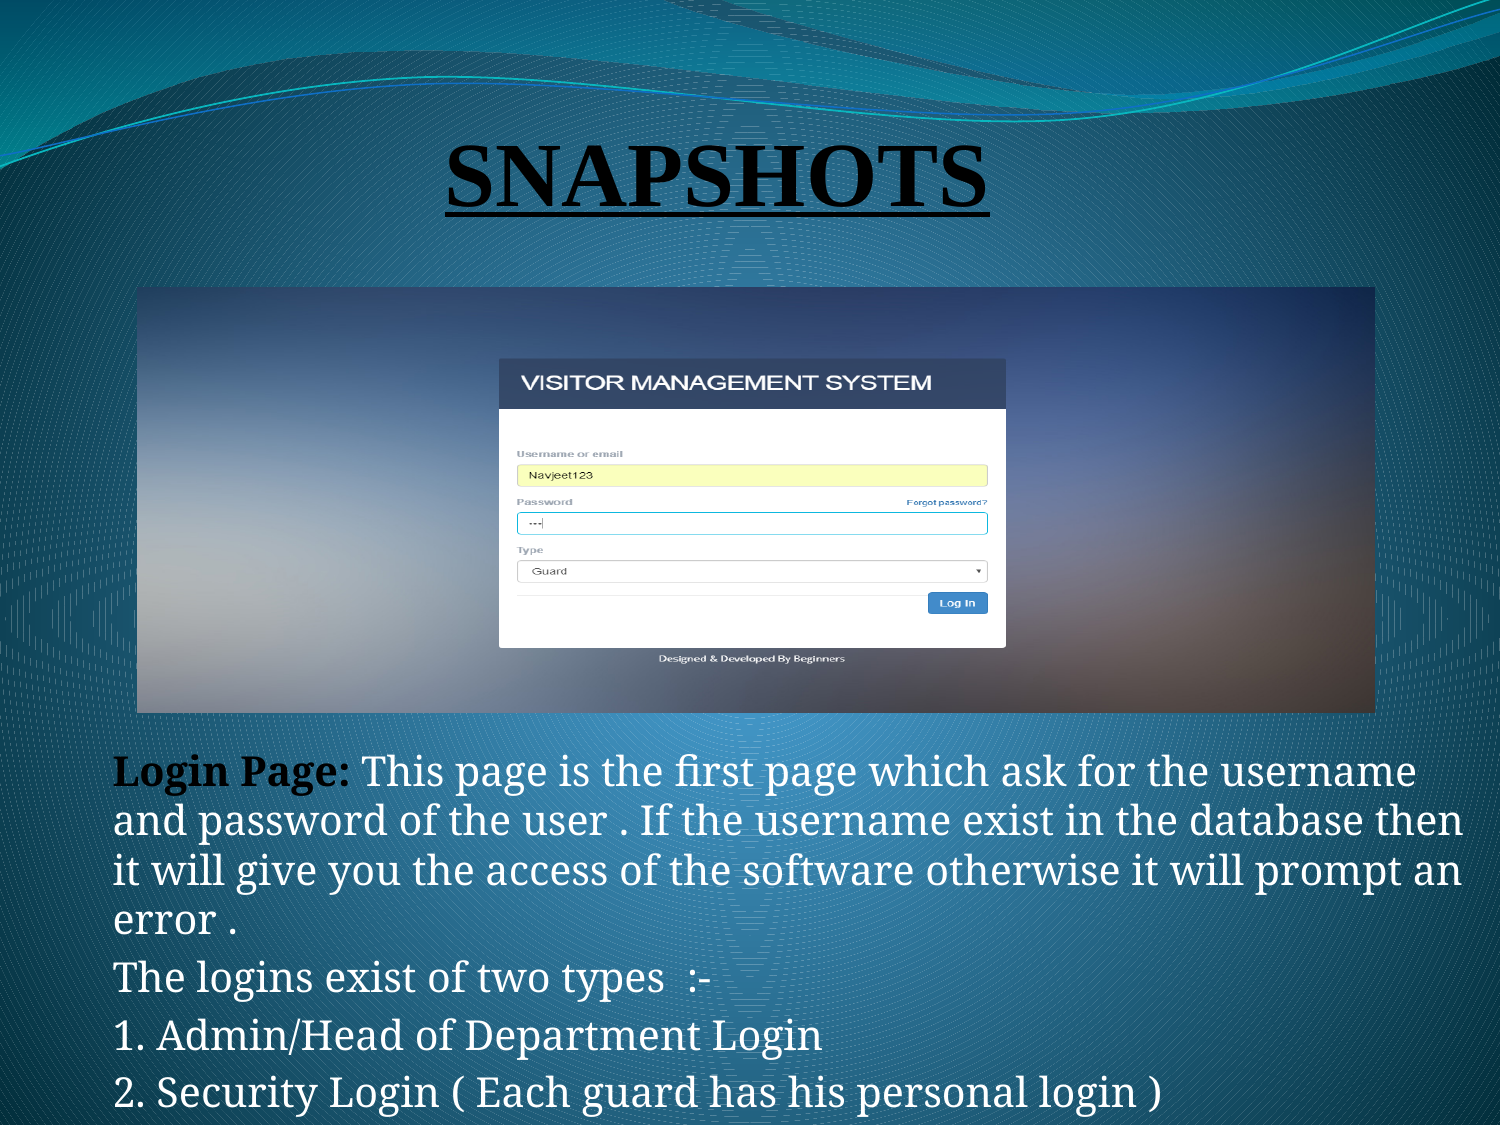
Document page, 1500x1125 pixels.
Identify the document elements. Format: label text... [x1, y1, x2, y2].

picture [137, 287, 1376, 713]
subtitle Login Page: This page is the first page which ask for the username and password of the user . If the username exist in the database then it will give you the access of the software otherwise it will prompt an error . The logins exist of two types :- 1. Admin/Head of Department Login 2. Security Login ( Each guard has his personal login ) [112, 737, 1500, 1125]
title SNAPSHOTS [75, 87, 1363, 225]
